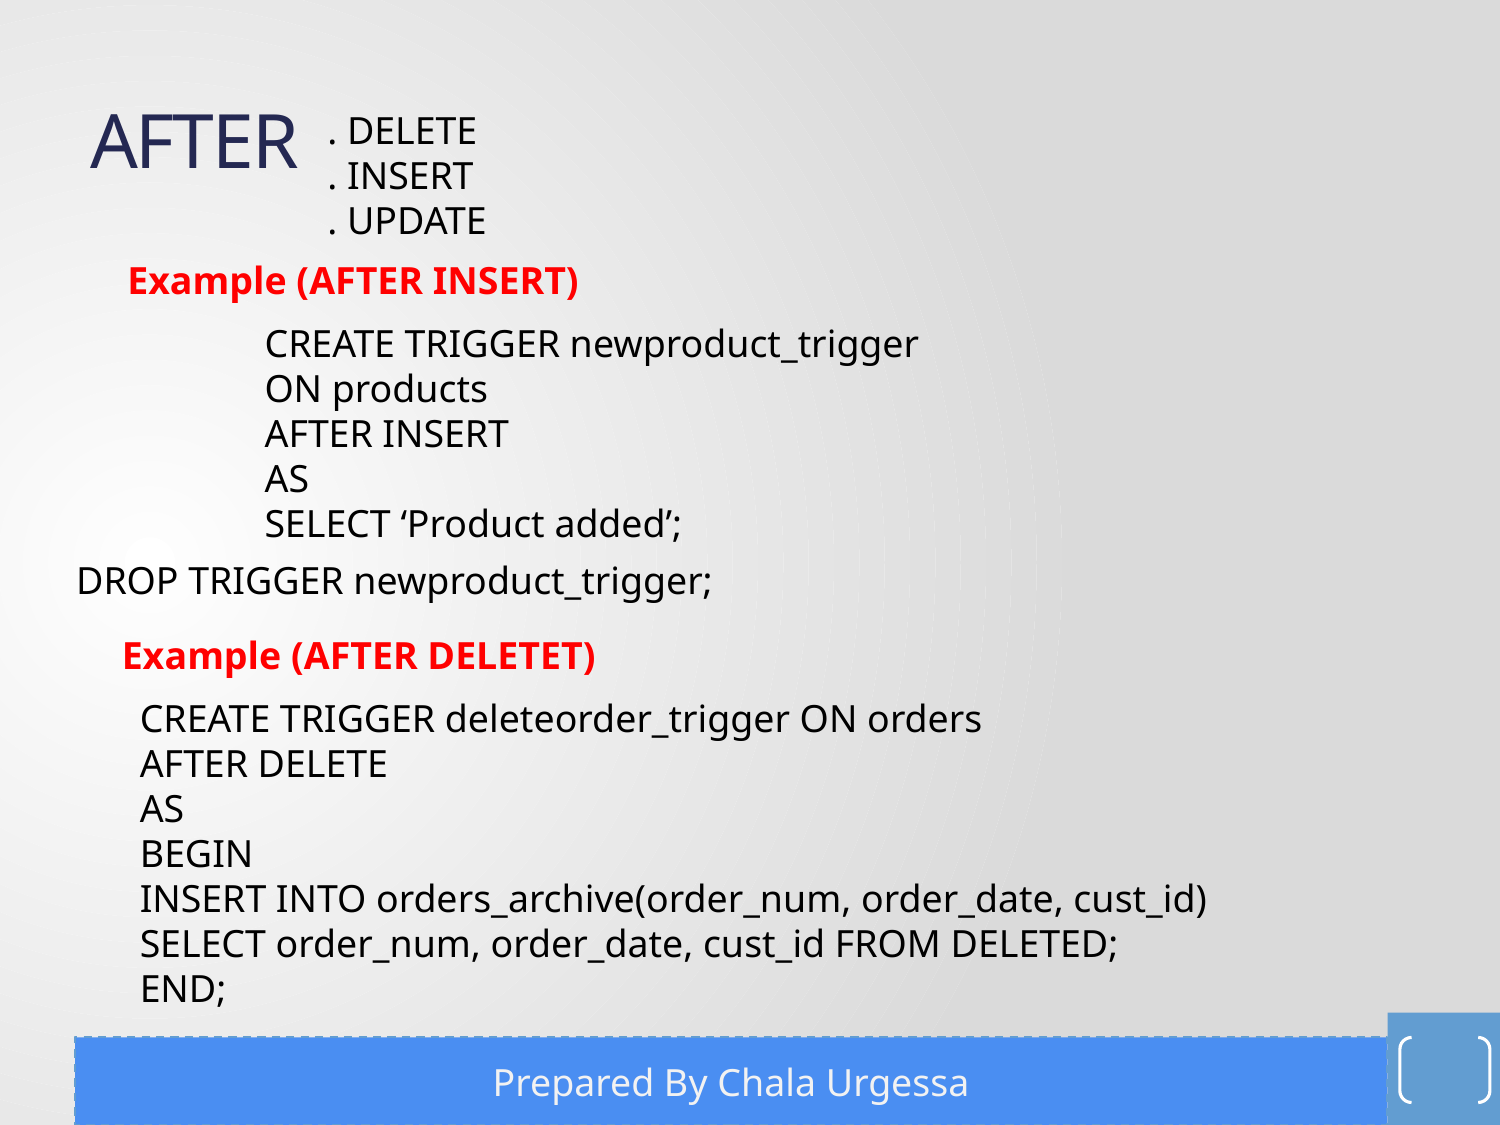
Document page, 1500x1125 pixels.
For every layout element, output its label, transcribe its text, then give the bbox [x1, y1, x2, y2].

text_box . DELETE . INSERT . UPDATE [312, 99, 1063, 250]
text_box DROP TRIGGER newproduct_trigger; [61, 549, 728, 610]
text_box Example (AFTER DELETET) [107, 624, 858, 730]
title AFTER [75, 45, 1420, 233]
text_box CREATE TRIGGER newproduct_trigger ON products AFTER INSERT AS SELECT ‘Product added’; [249, 312, 1000, 553]
text_box Example (AFTER INSERT) [112, 249, 863, 355]
slide_number [1398, 1035, 1492, 1105]
text_box CREATE TRIGGER deleteorder_trigger ON orders AFTER DELETE AS BEGIN INSERT INTO orders_archive(order_num, order_date, cust_id) SELECT order_num, order_date, cust_id FROM DELETED; END; [124, 687, 1325, 1018]
